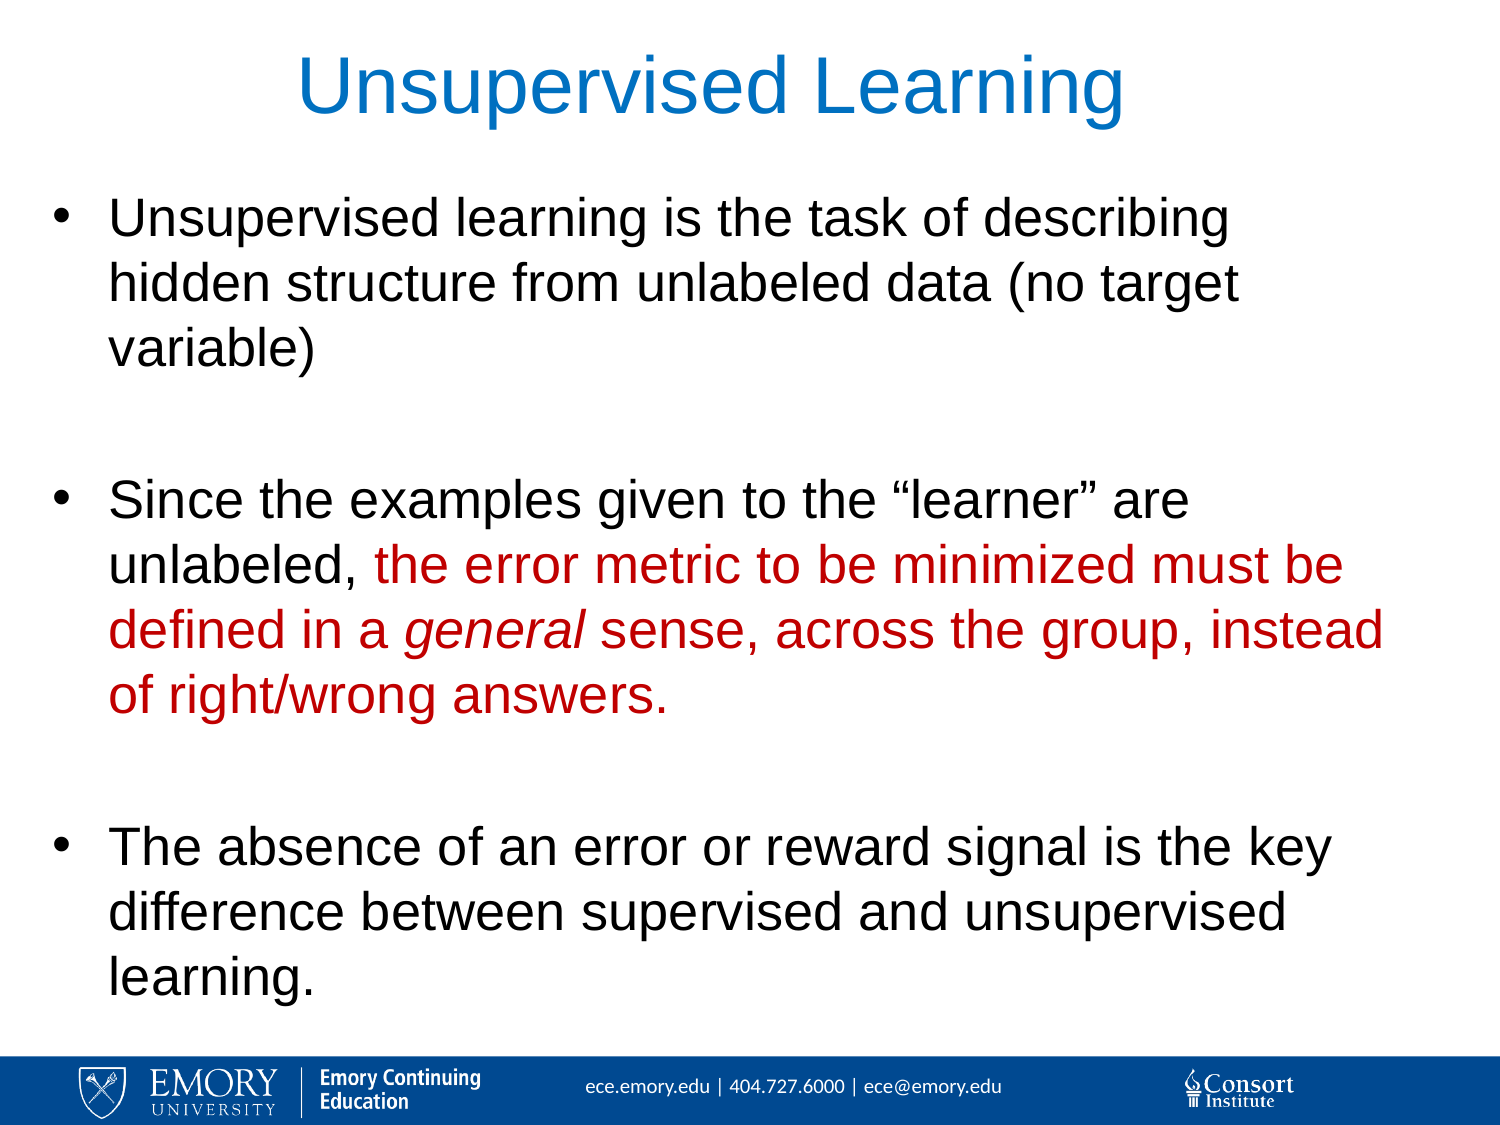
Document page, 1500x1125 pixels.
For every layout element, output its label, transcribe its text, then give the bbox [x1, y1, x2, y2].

picture [75, 1056, 513, 1125]
picture [1185, 1068, 1294, 1107]
list Unsupervised learning is the task of describing hidden structure from unlabeled data (no target variable) Since the examples given to the “learner” are unlabeled, the error metric to be minimized must be defined in a general sense, across the group, instead of right/wrong answers. The absence of an error or reward signal is the key difference between supervised and unsupervised learning. [37, 174, 1425, 1025]
title Unsupervised Learning [37, 24, 1388, 138]
